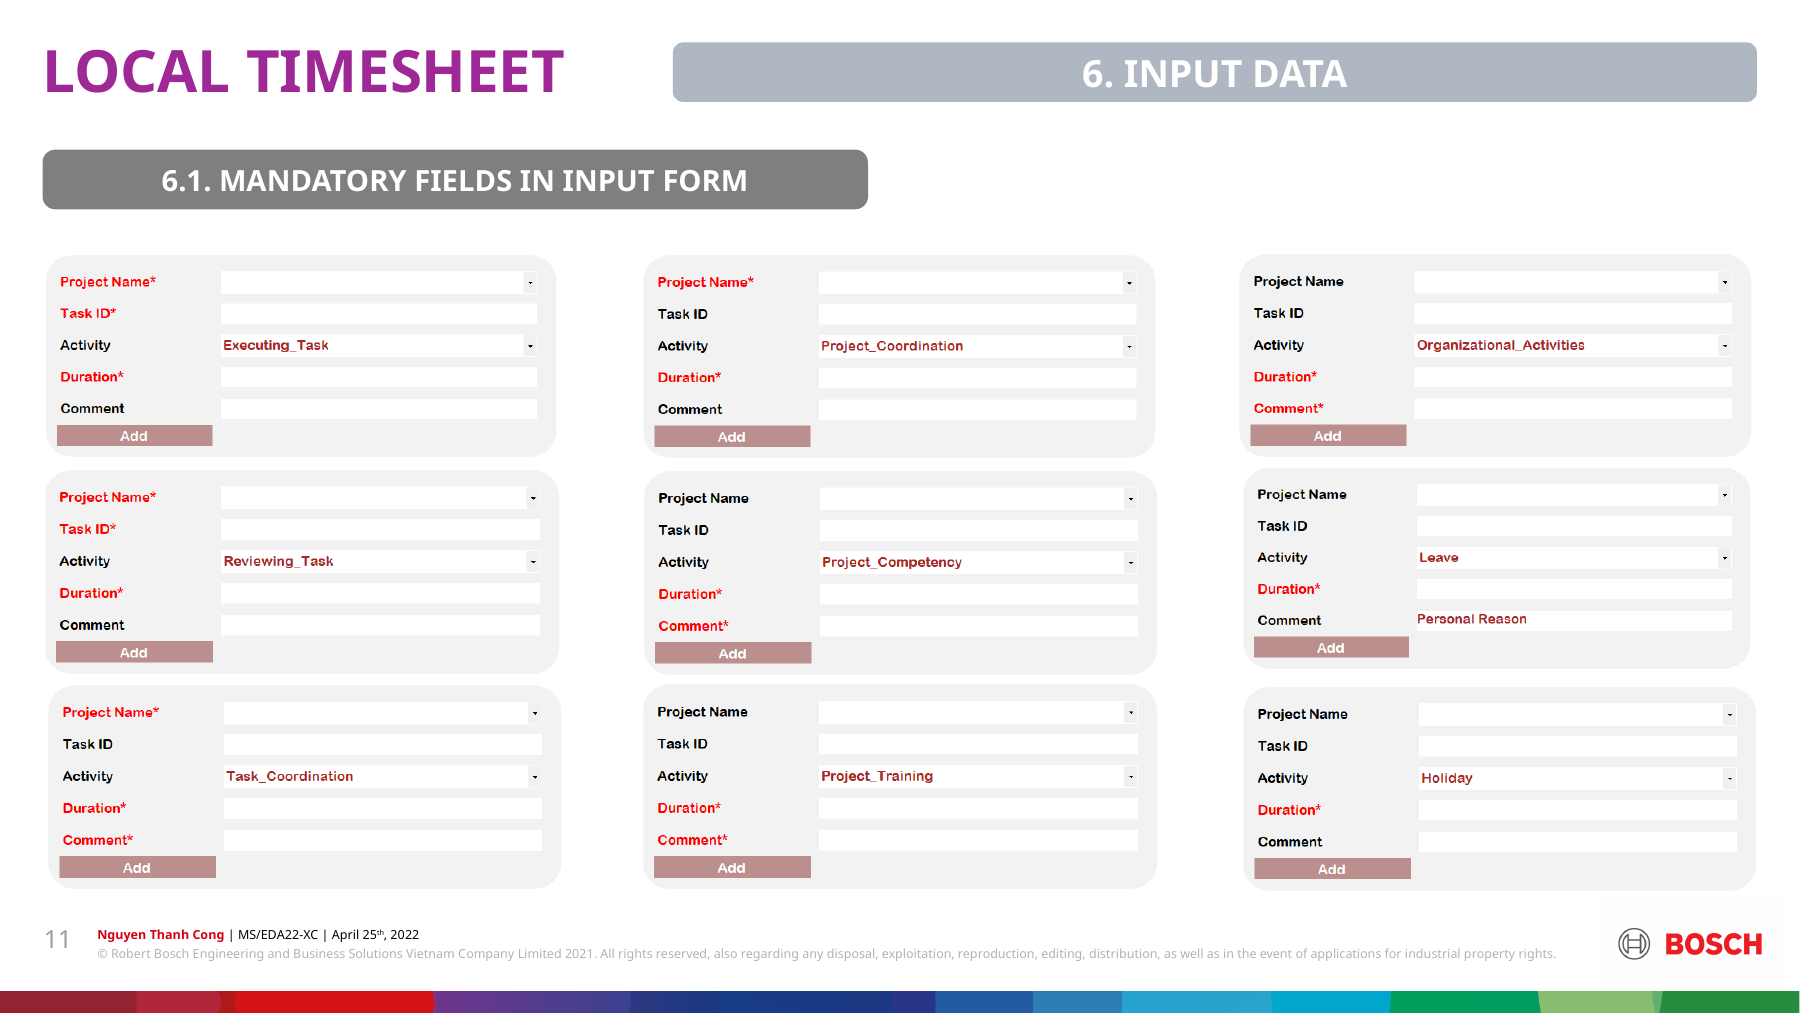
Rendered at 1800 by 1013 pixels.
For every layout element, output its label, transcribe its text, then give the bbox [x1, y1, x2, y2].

slide_number 11 [43, 923, 92, 991]
picture [1241, 684, 1757, 892]
picture [42, 468, 563, 676]
picture [639, 684, 1159, 892]
picture [1390, 896, 1800, 1013]
picture [1237, 254, 1753, 460]
list LOCAL TIMESHEET [42, 42, 1757, 107]
picture [46, 684, 563, 892]
picture [1241, 468, 1753, 670]
text_box 6. INPUT DATA [672, 42, 1757, 102]
picture [641, 469, 1158, 677]
picture [0, 905, 1272, 1013]
text_box 6.1. MANDATORY FIELDS IN INPUT FORM [42, 149, 869, 210]
picture [641, 254, 1158, 461]
picture [42, 252, 558, 460]
